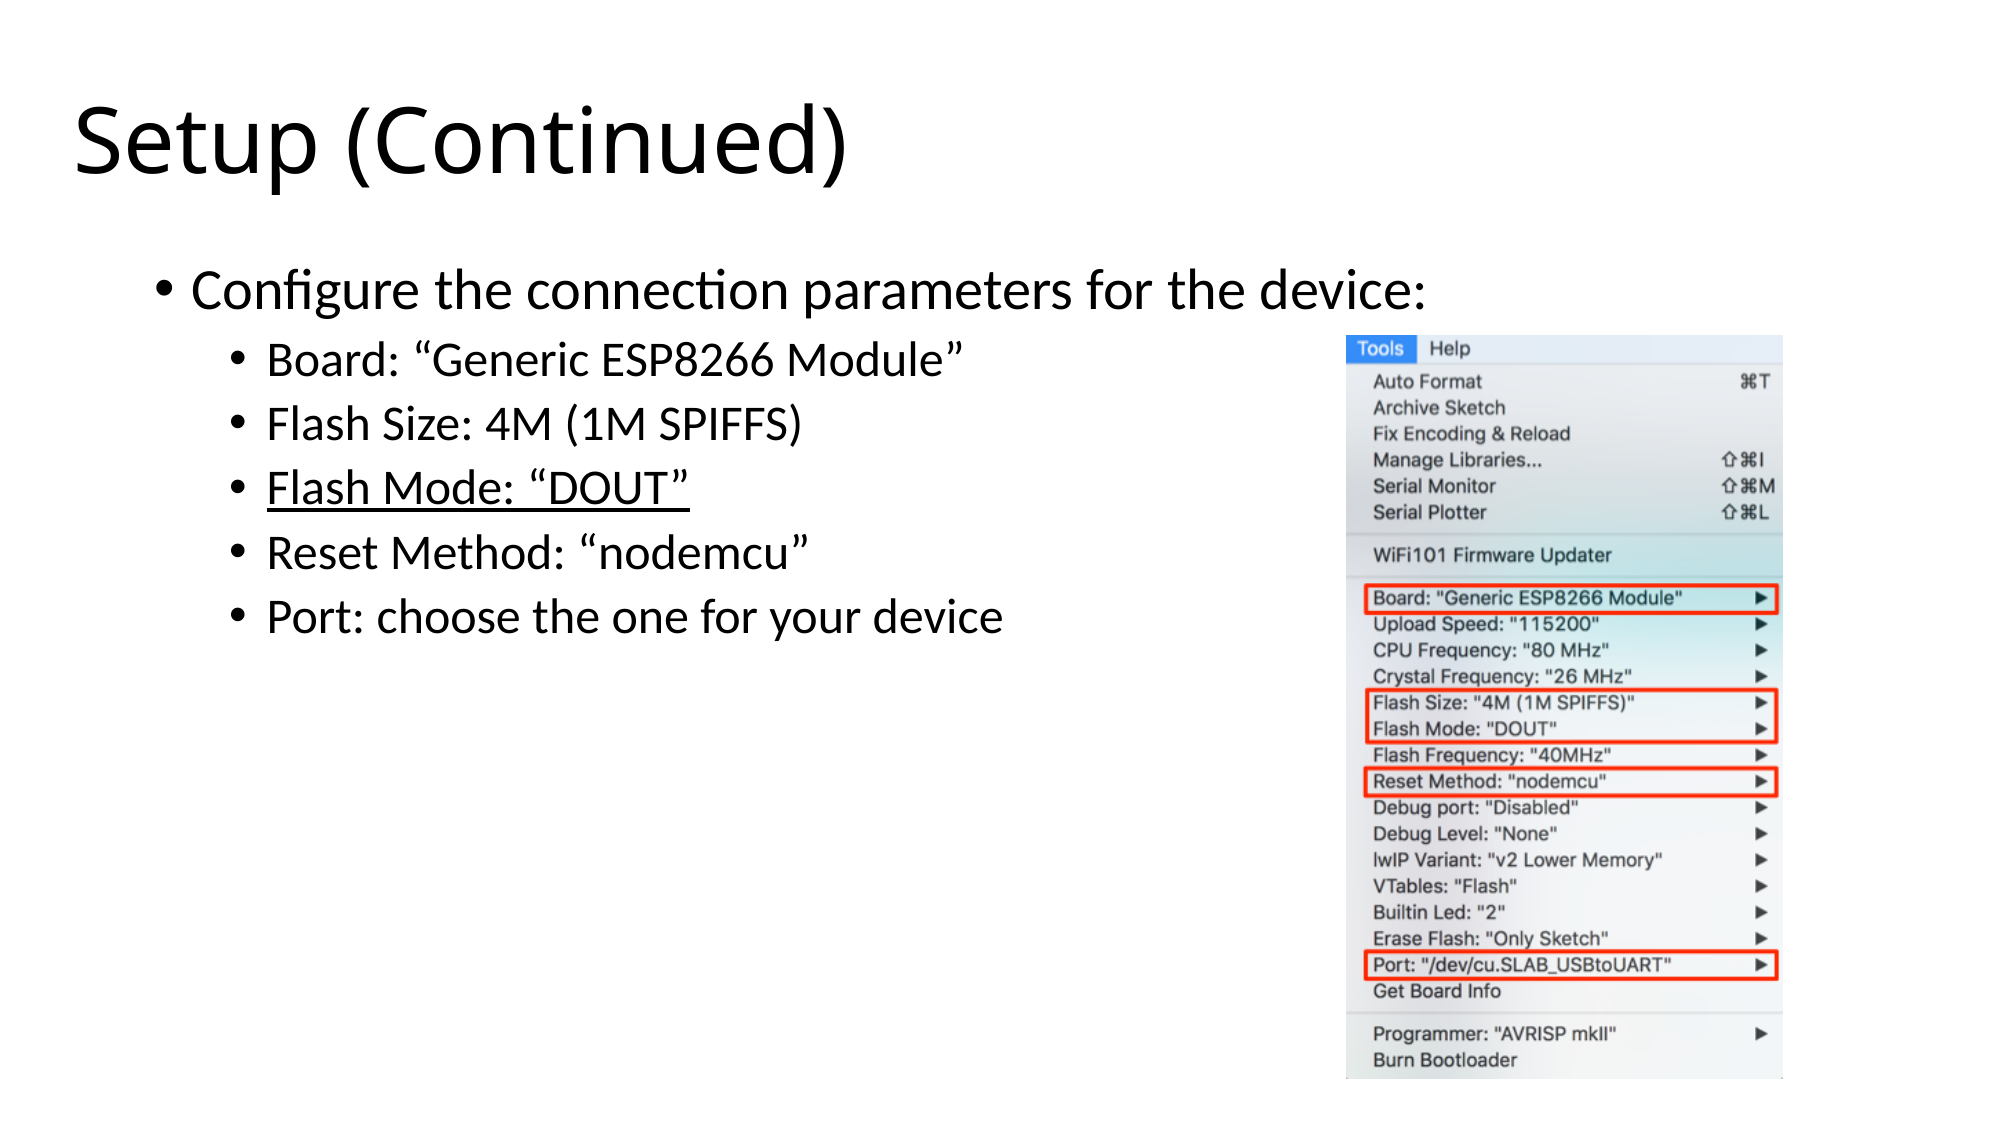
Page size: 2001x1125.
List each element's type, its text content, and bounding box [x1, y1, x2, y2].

list Configure the connection parameters for the device: Board: “Generic ESP8266 Module” Flash Size: 4M (1M SPIFFS) Flash Mode: “DOUT” Reset Method: “nodemcu” Port: choose the one for your device [139, 252, 1865, 966]
title Setup (Continued) [58, 34, 1783, 253]
picture [1345, 335, 1783, 1080]
